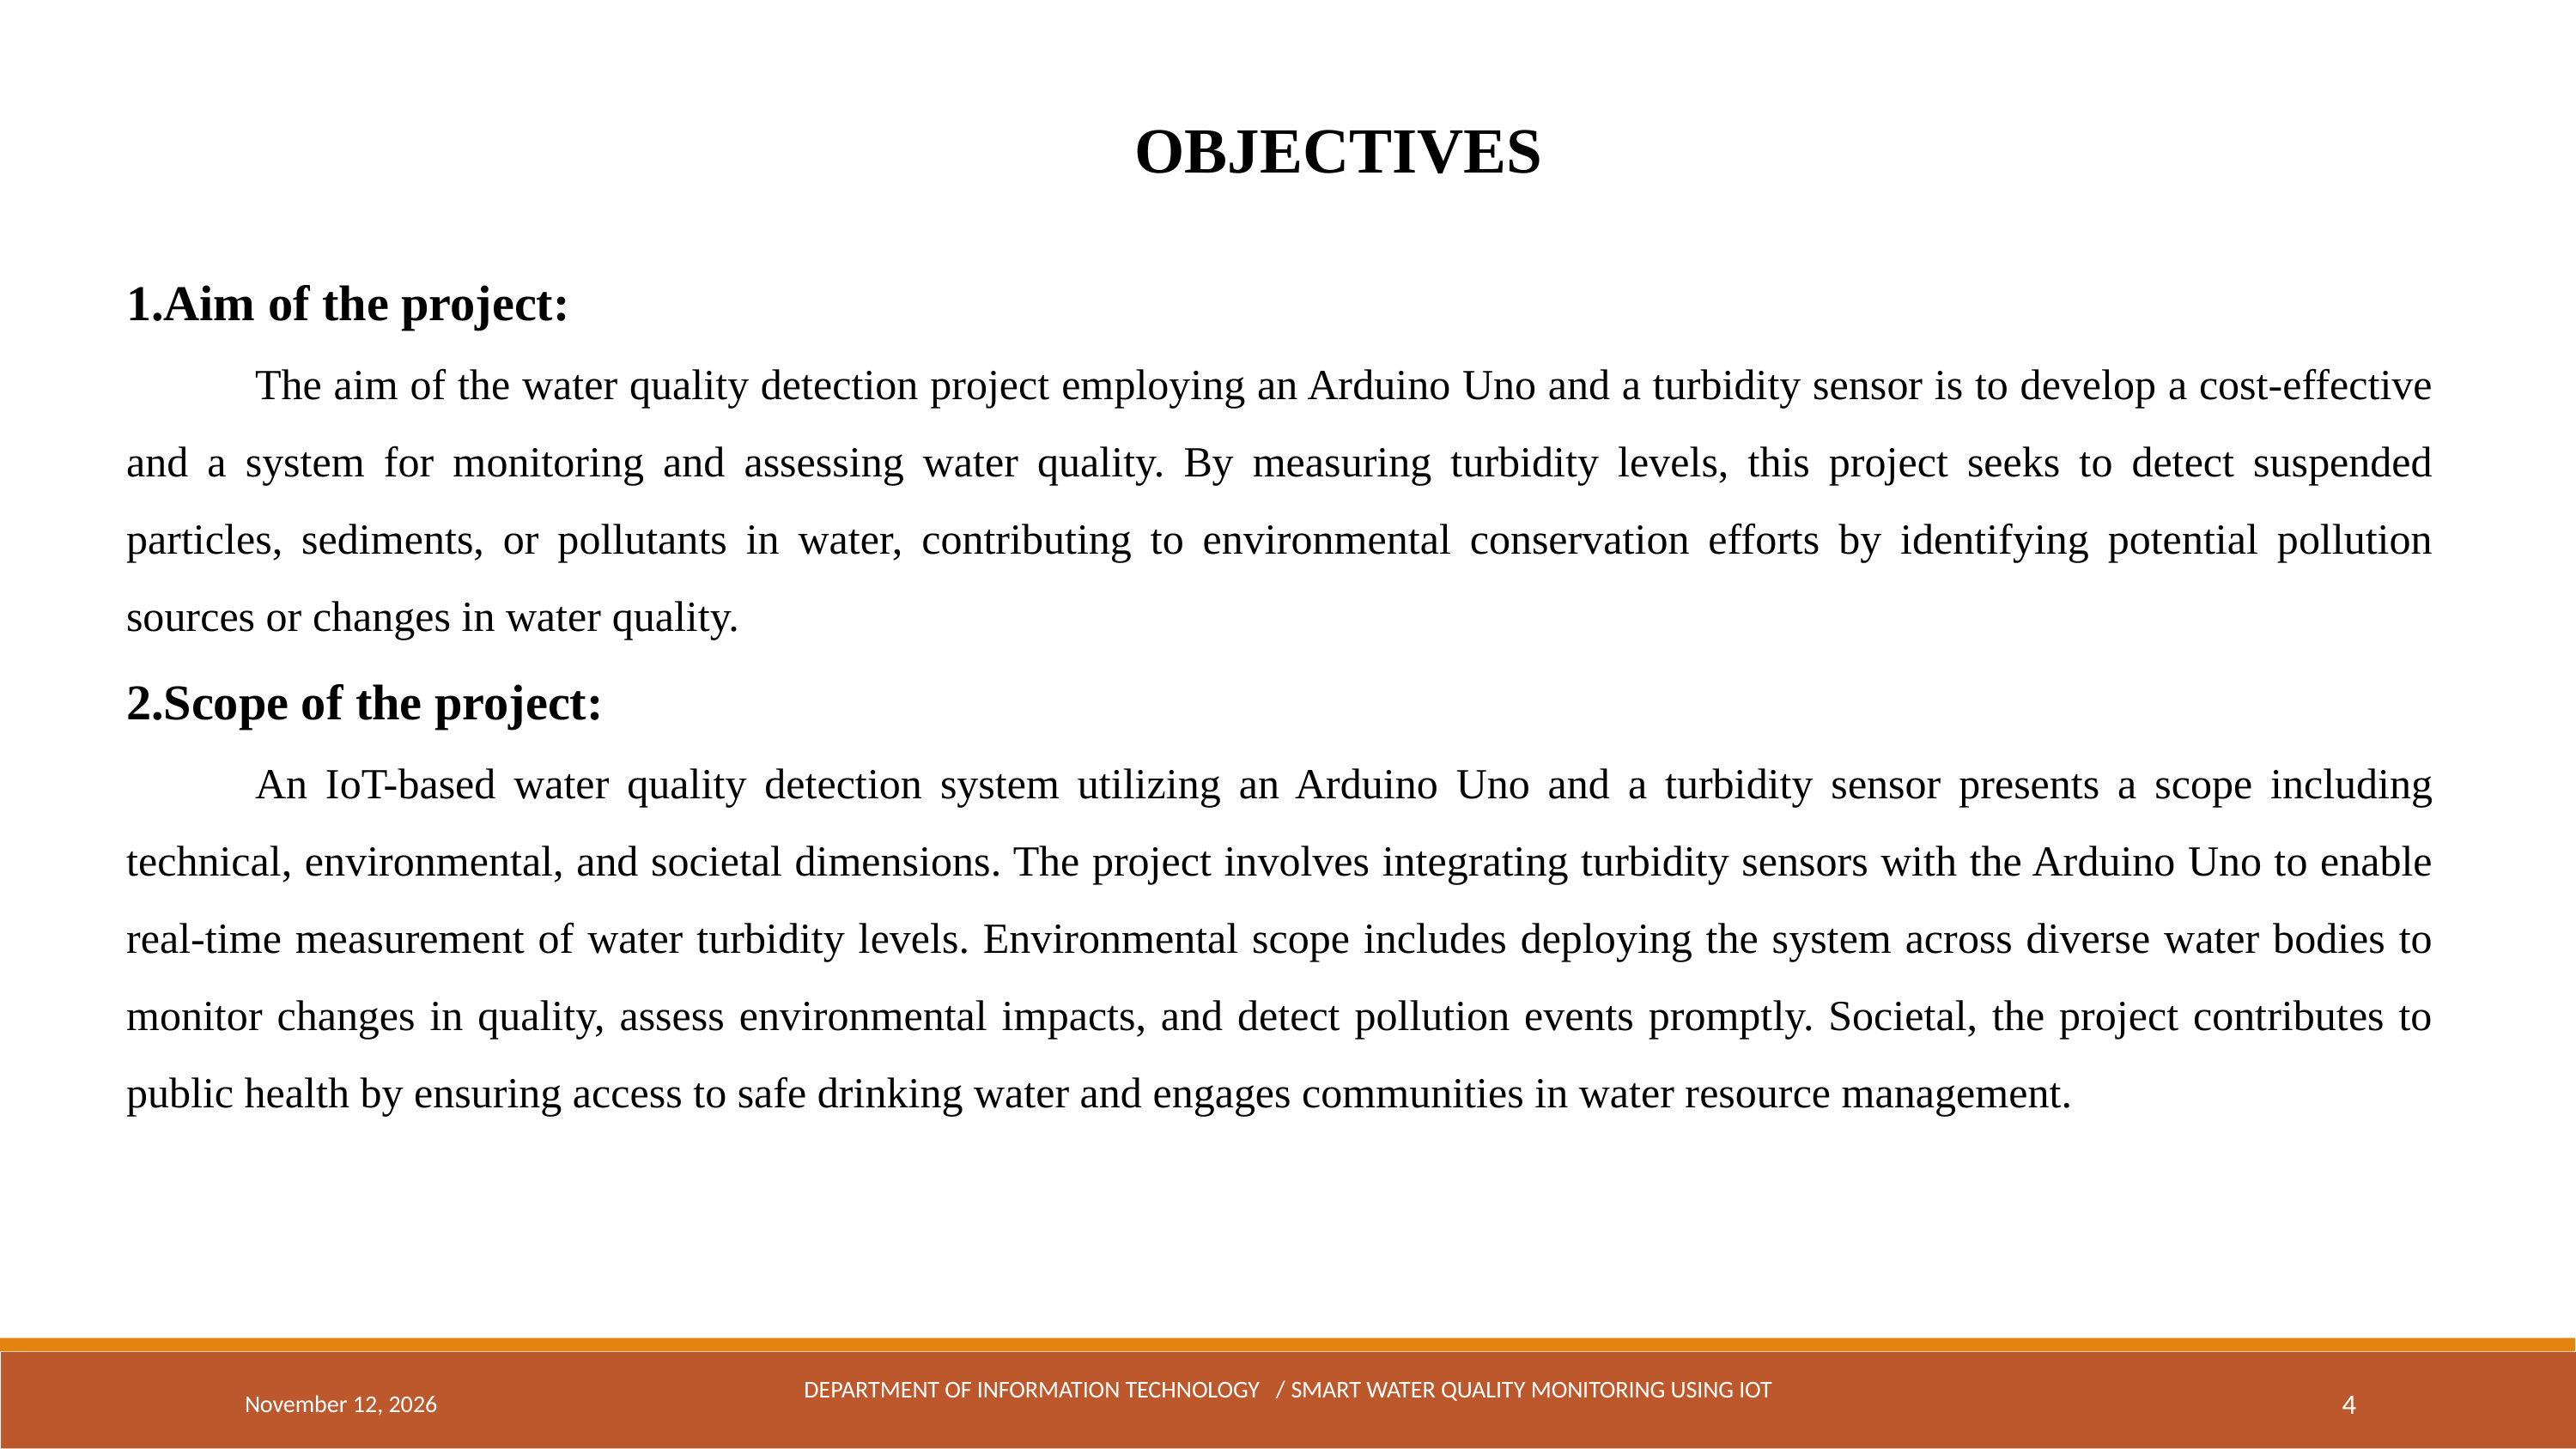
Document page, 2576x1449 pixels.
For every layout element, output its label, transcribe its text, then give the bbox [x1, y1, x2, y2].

text_box OBJECTIVES [113, 63, 2500, 424]
slide_number 4 [2092, 1364, 2369, 1442]
text_box 1.Aim of the project: The aim of the water quality detection project employing an Arduino Uno and a turbidity sensor is to develop a cost-effective and a system for monitoring and assessing water quality. By measuring turbidity levels, this project seeks to detect suspended particles, sediments, or pollutants in water, contributing to environmental conservation efforts by identifying potential pollution sources or changes in water quality. 2.Scope of the project: An IoT-based water quality detection system utilizing an Arduino Uno and a turbidity sensor presents a scope including technical, environmental, and societal dimensions. The project involves integrating turbidity sensors with the Arduino Uno to enable real-time measurement of water turbidity levels. Environmental scope includes deploying the system across diverse water bodies to monitor changes in quality, assess environmental impacts, and detect pollution events promptly. Societal, the project contributes to public health by ensuring access to safe drinking water and engages communities in water resource management. [113, 233, 2447, 1123]
footer DEPARTMENT OF INFORMATION TECHNOLOGY / Smart water quality monitoring USING IOT [779, 1364, 1798, 1442]
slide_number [232, 1364, 755, 1442]
